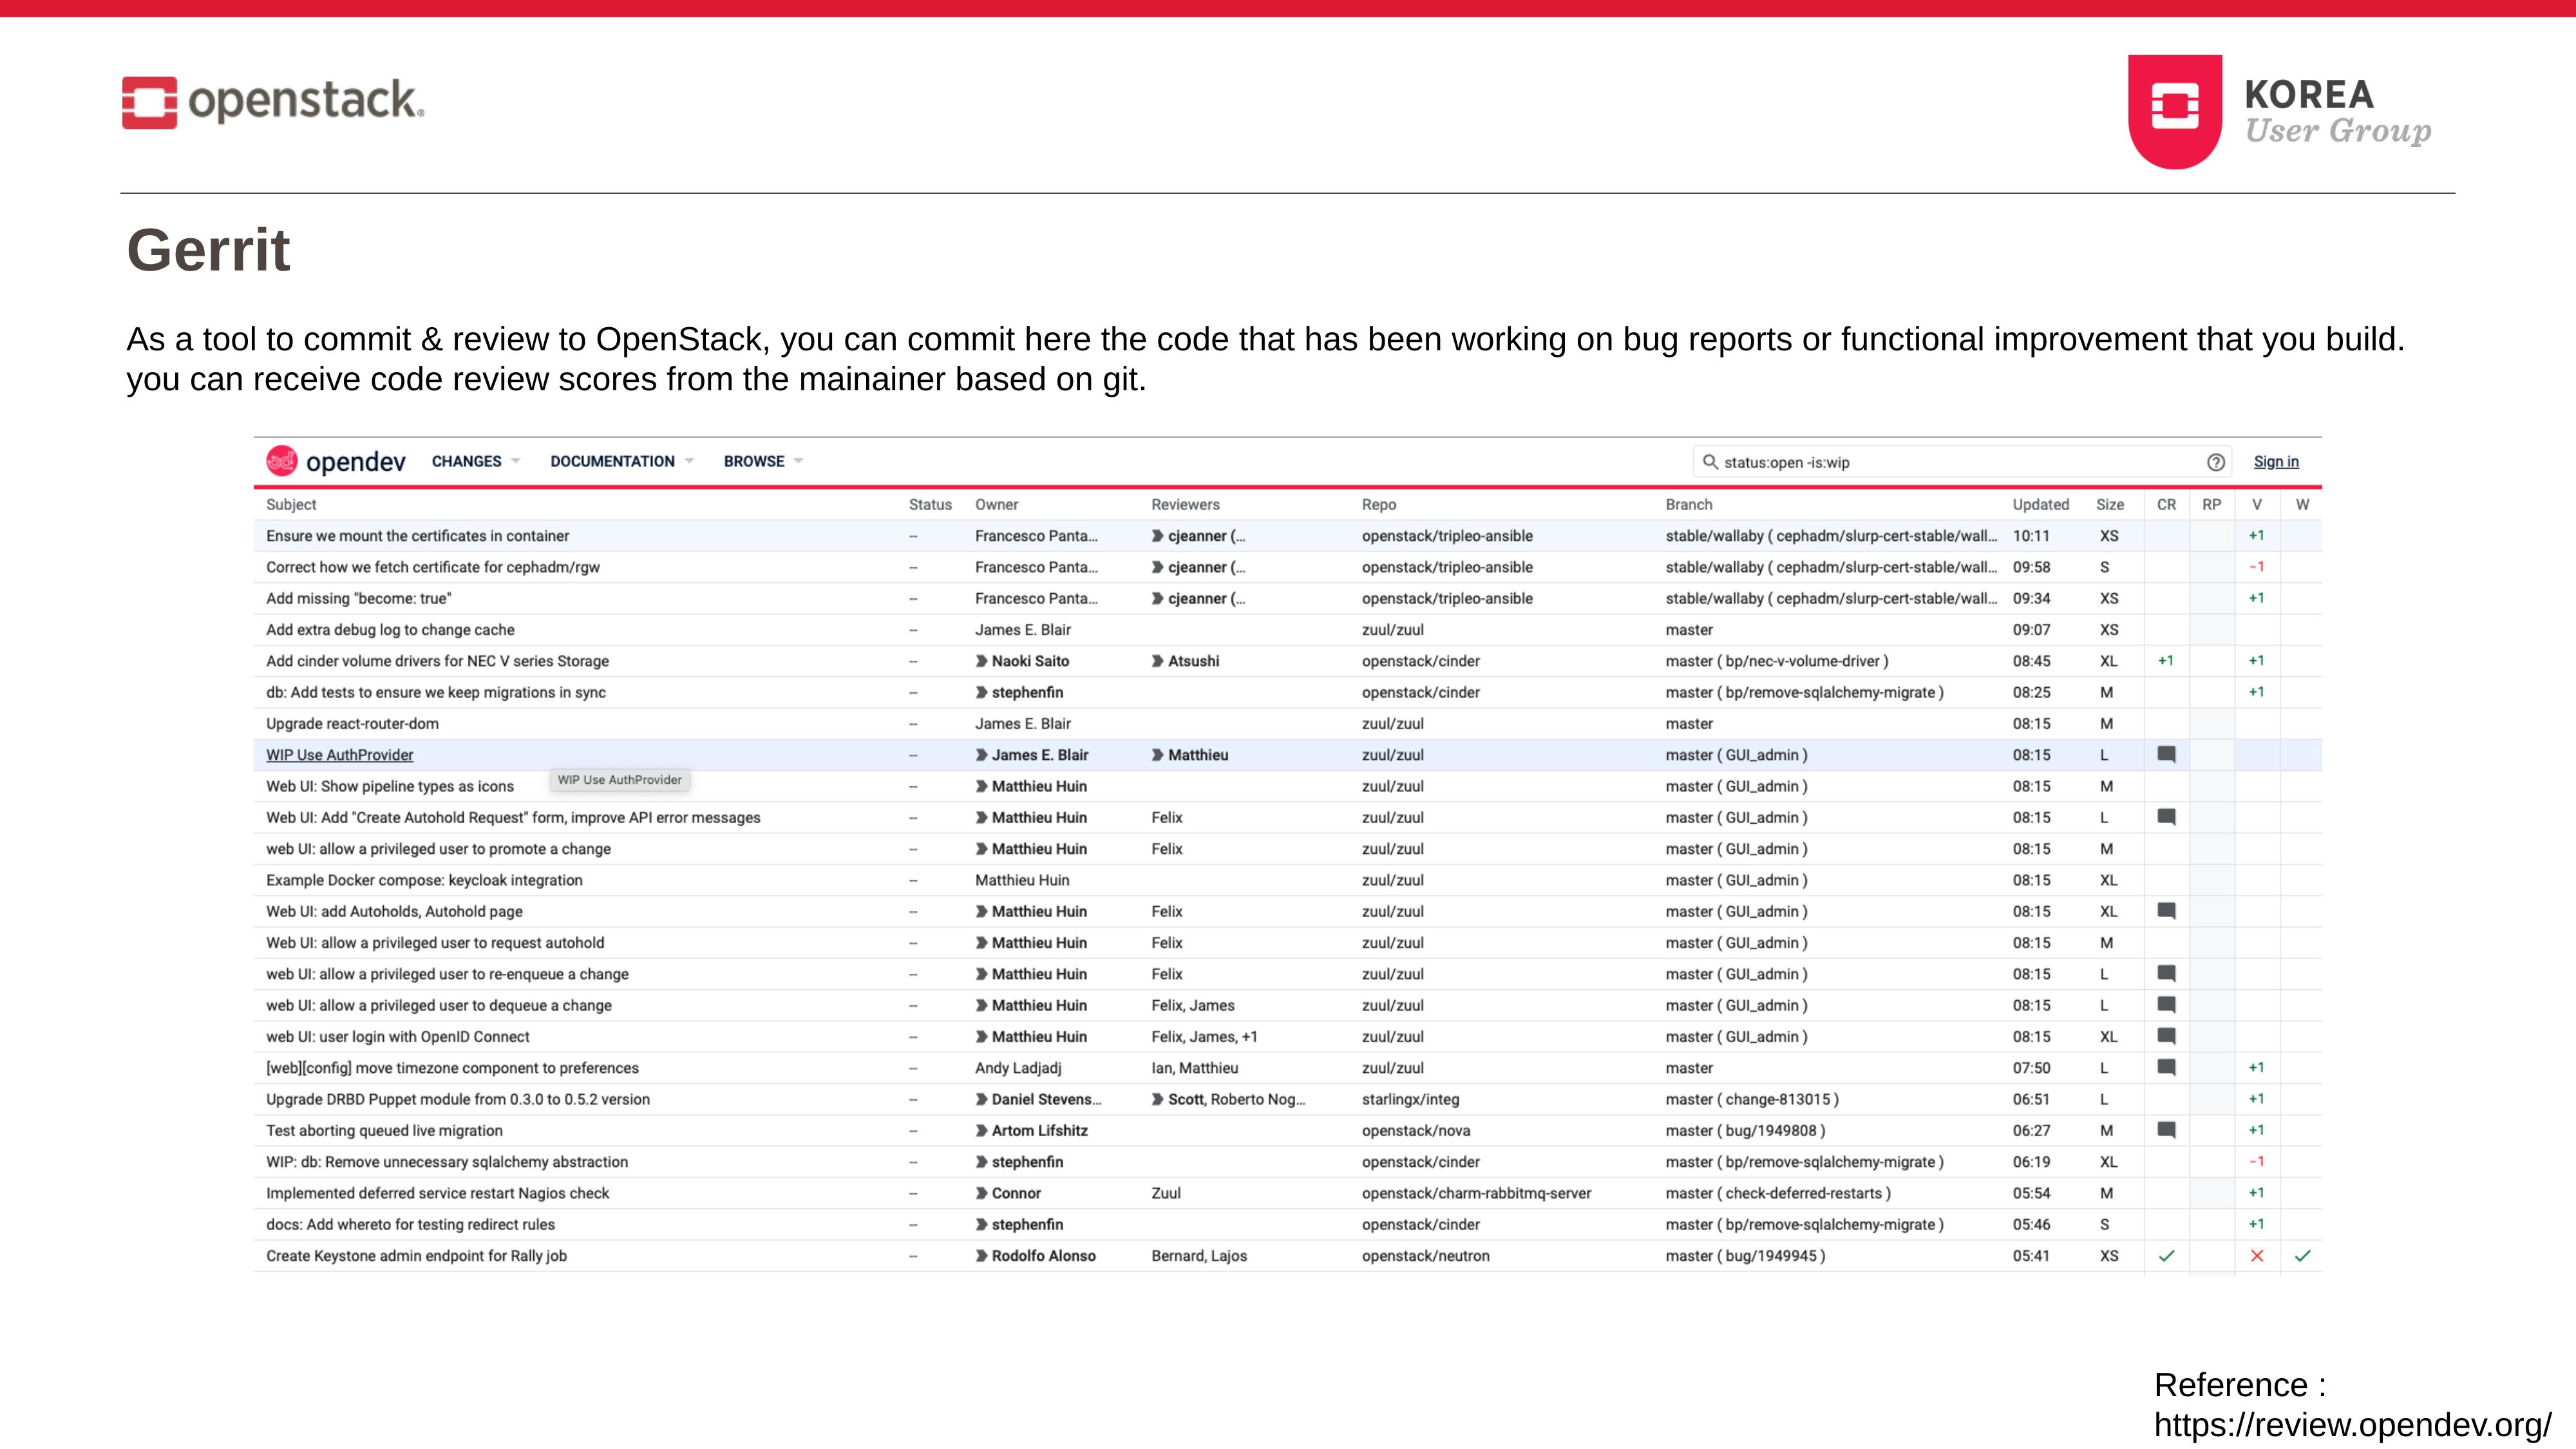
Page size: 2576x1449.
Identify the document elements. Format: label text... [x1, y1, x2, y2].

picture [2099, 25, 2543, 202]
picture [122, 77, 426, 131]
text_box As a tool to commit & review to OpenStack, you can commit here the code that has been working on bug reports or functional improvement that you build. you can receive code review scores from the mainainer based on git. [117, 312, 2446, 402]
text_box Reference : https://review.opendev.org/ [2145, 1358, 2576, 1448]
picture [254, 437, 2322, 1276]
text_box Gerrit [117, 224, 1195, 279]
